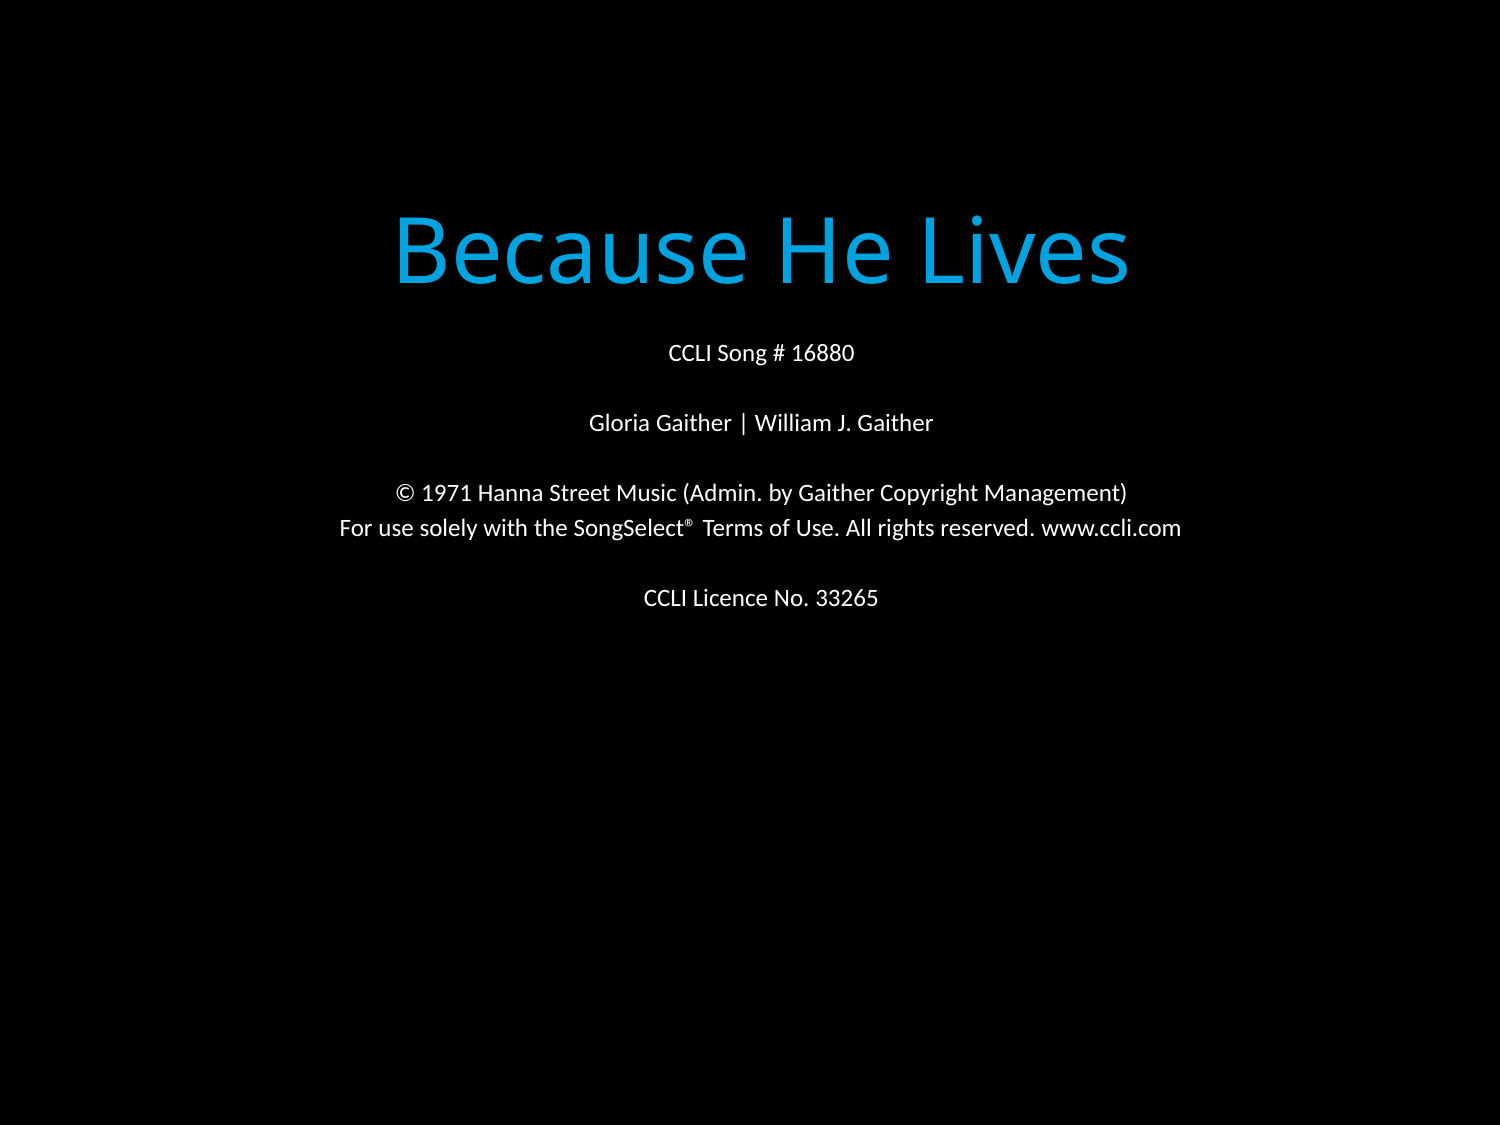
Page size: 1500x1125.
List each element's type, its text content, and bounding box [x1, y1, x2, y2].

subtitle Because He Lives CCLI Song # 16880 Gloria Gaither | William J. Gaither © 1971 Hanna Street Music (Admin. by Gaither Copyright Management) For use solely with the SongSelect® Terms of Use. All rights reserved. www.ccli.com CCLI Licence No. 33265 [53, 30, 1471, 1094]
